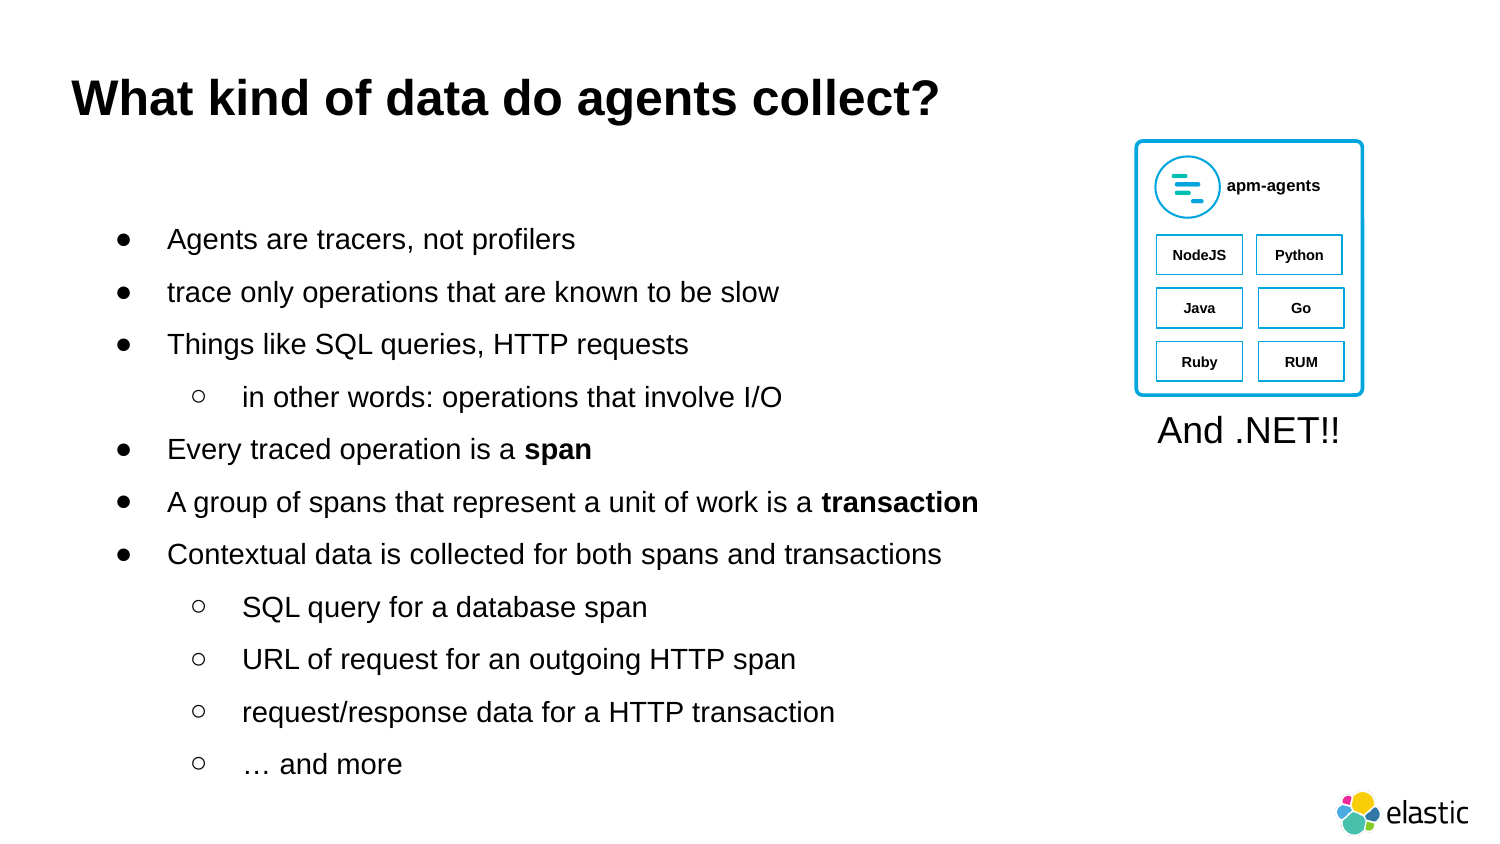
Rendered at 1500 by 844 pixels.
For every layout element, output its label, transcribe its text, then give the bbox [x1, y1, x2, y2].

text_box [1258, 287, 1345, 329]
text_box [1258, 341, 1345, 382]
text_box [1256, 234, 1343, 275]
text_box And .NET!! [1150, 398, 1349, 458]
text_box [1136, 140, 1363, 396]
title What kind of data do agents collect? [55, 14, 1363, 142]
text_box Agents are tracers, not profilers trace only operations that are known to be slow Things like SQL queries, HTTP requests in other words: operations that involve I/O Every traced operation is a span A group of spans that represent a unit of work is a transaction Contextual data is collected for both spans and transactions SQL query for a database span URL of request for an outgoing HTTP span request/response data for a HTTP transaction … and more [77, 188, 1060, 796]
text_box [1156, 234, 1243, 275]
picture [1335, 790, 1384, 836]
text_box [1155, 156, 1344, 218]
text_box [1156, 341, 1243, 382]
picture [1385, 788, 1468, 835]
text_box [1156, 287, 1243, 329]
